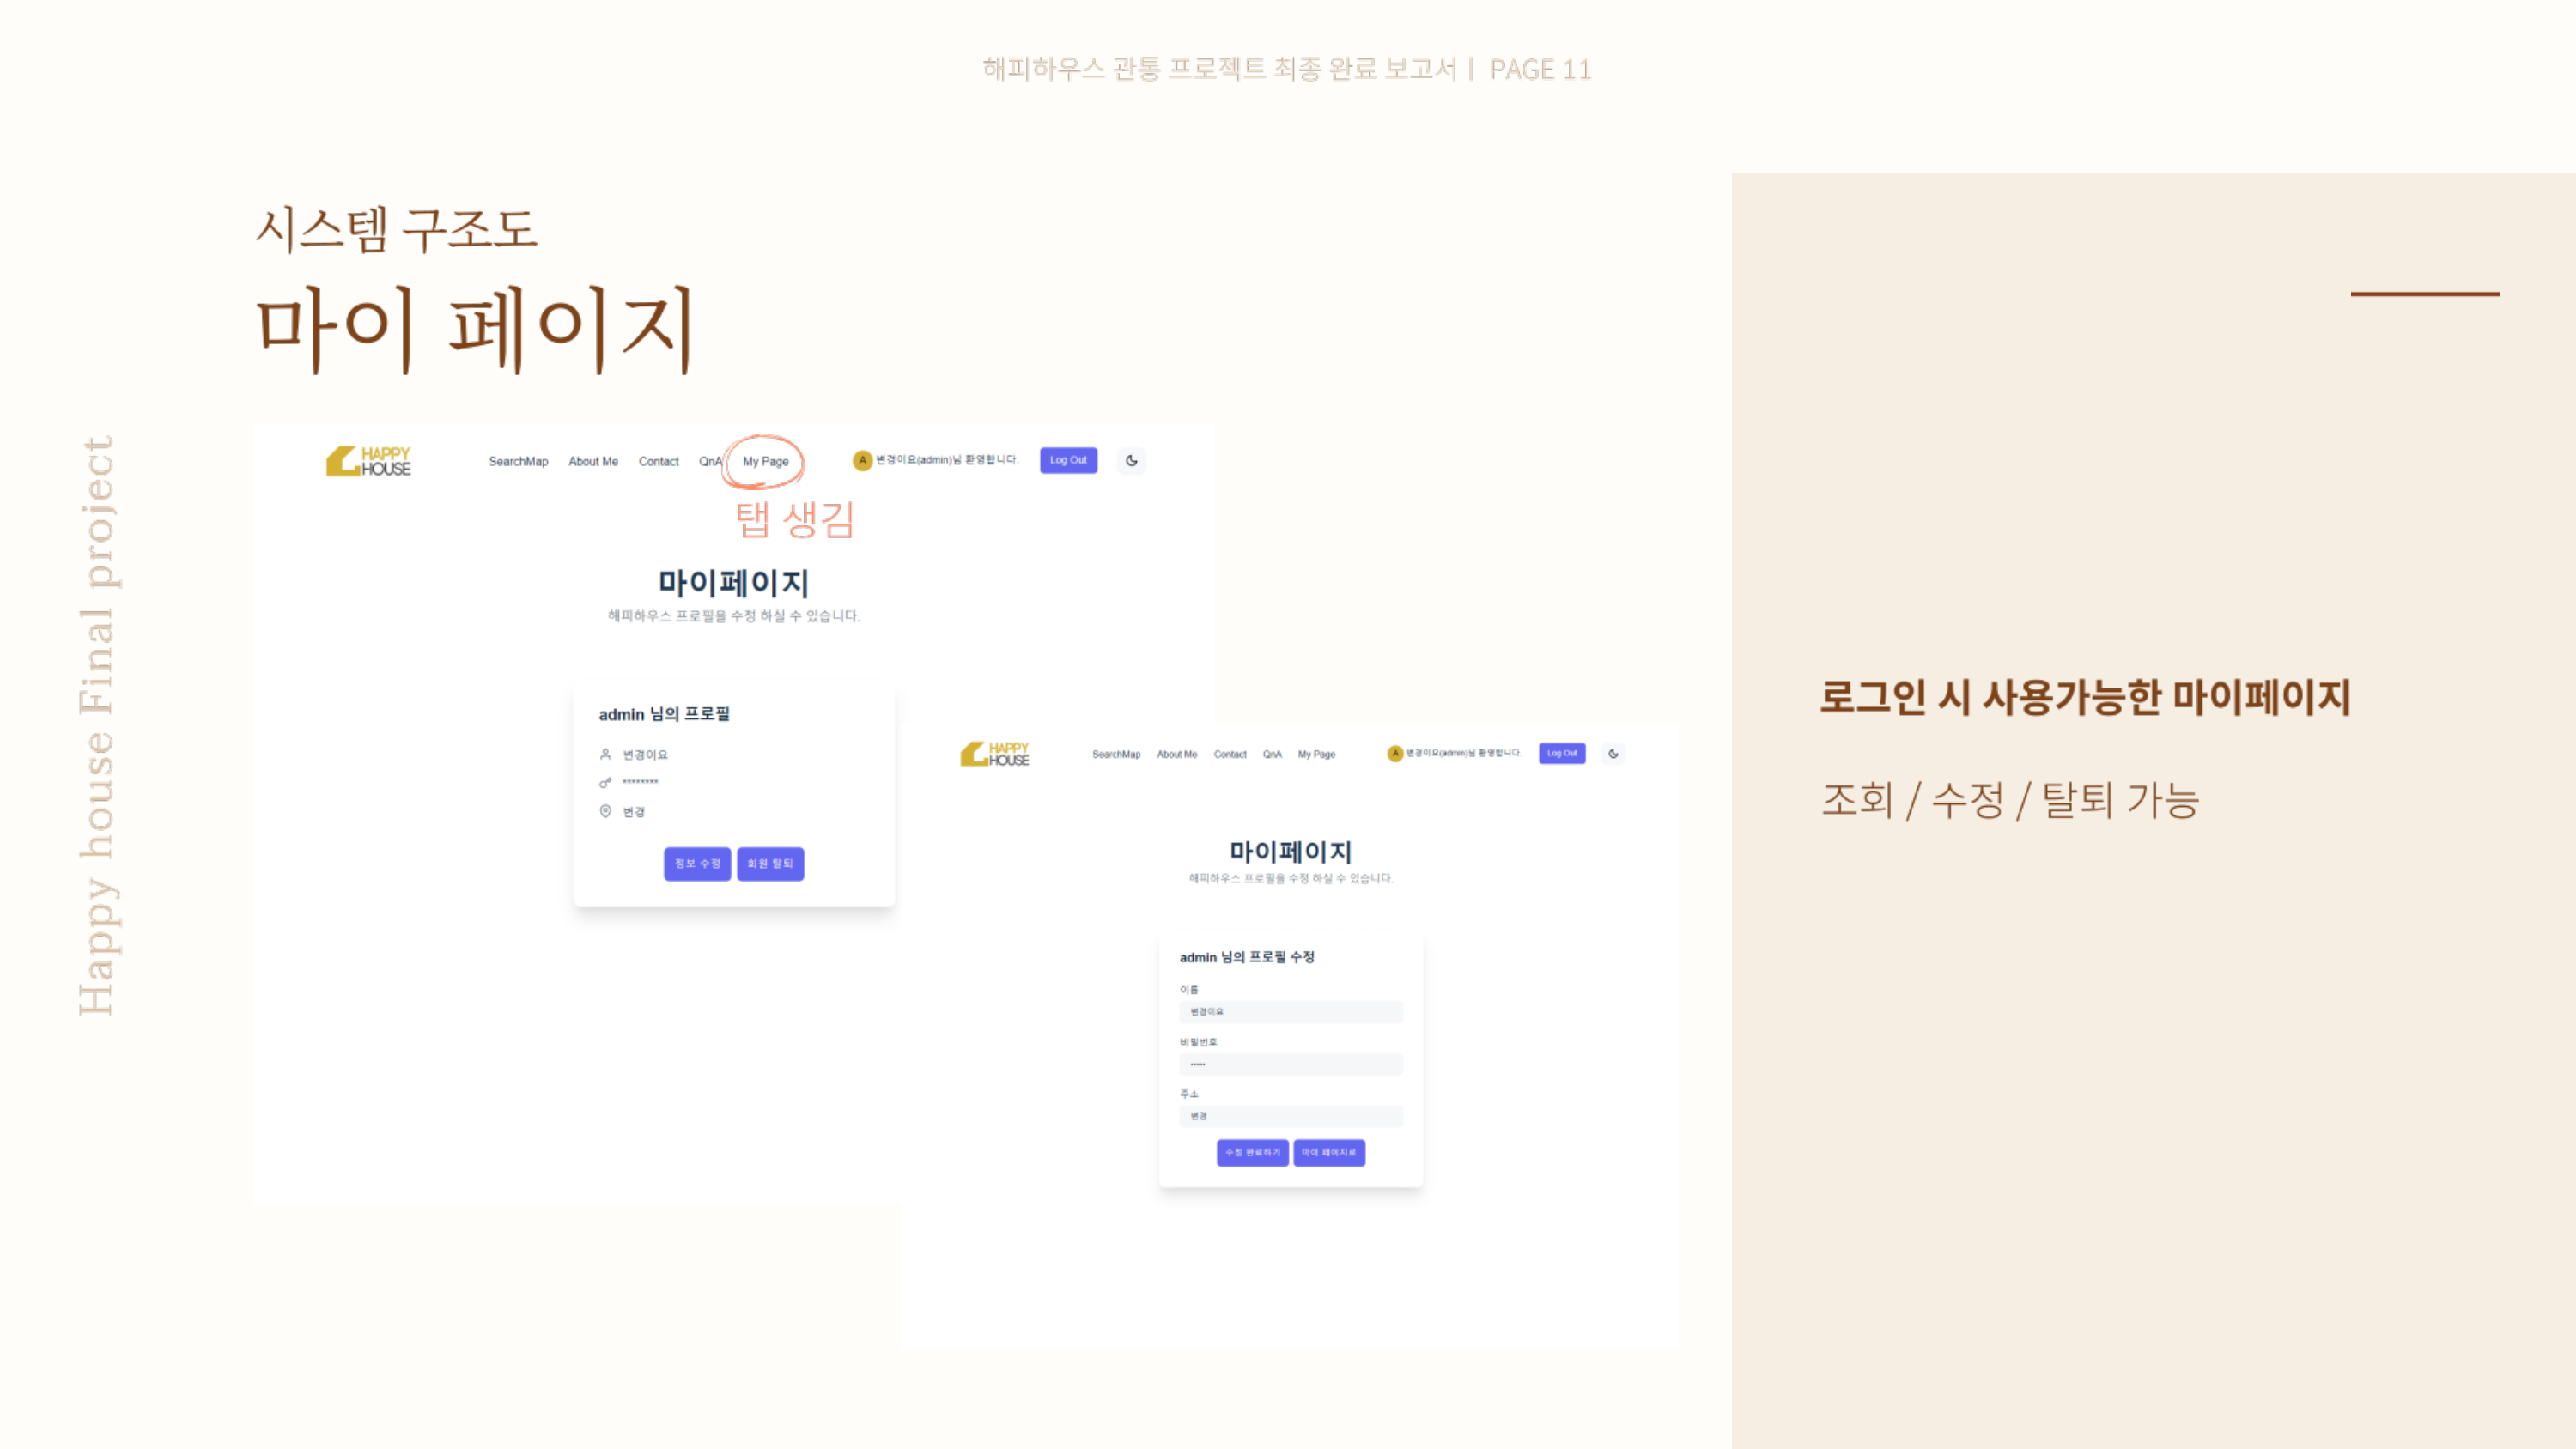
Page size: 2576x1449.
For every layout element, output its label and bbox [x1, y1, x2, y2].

text_box [1732, 173, 2576, 1449]
picture [1814, 763, 2221, 846]
picture [1814, 663, 2372, 743]
text_box [901, 724, 1679, 1350]
picture [727, 483, 876, 567]
text_box [2350, 285, 2500, 303]
picture [839, 45, 1606, 101]
picture [239, 184, 767, 433]
picture [0, 416, 253, 1225]
text_box [721, 434, 805, 490]
text_box [253, 423, 1215, 1203]
